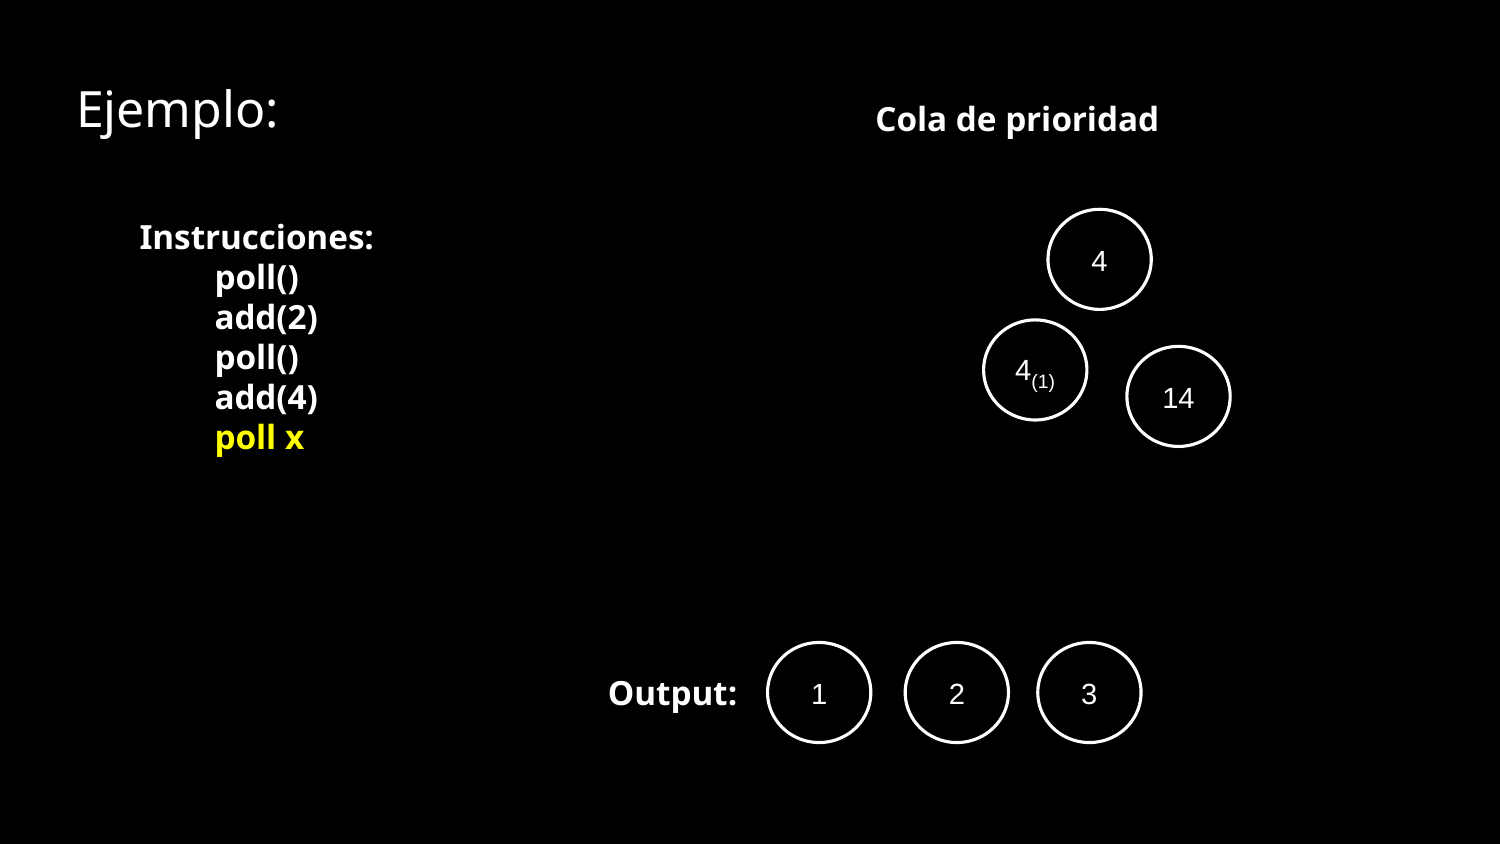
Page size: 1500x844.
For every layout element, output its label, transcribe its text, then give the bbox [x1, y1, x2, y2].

text_box 4 [1047, 209, 1152, 310]
subtitle Cola de prioridad [860, 83, 1242, 184]
text_box 14 [1126, 346, 1231, 447]
title Ejemplo: [61, 62, 735, 153]
text_box 3 [1037, 642, 1142, 743]
text_box 1 [767, 642, 871, 743]
text_box 2 [905, 642, 1009, 743]
subtitle Output: [592, 656, 782, 729]
subtitle Instrucciones: poll() add(2) poll() add(4) poll x [124, 201, 414, 507]
text_box 4(1) [983, 319, 1087, 421]
